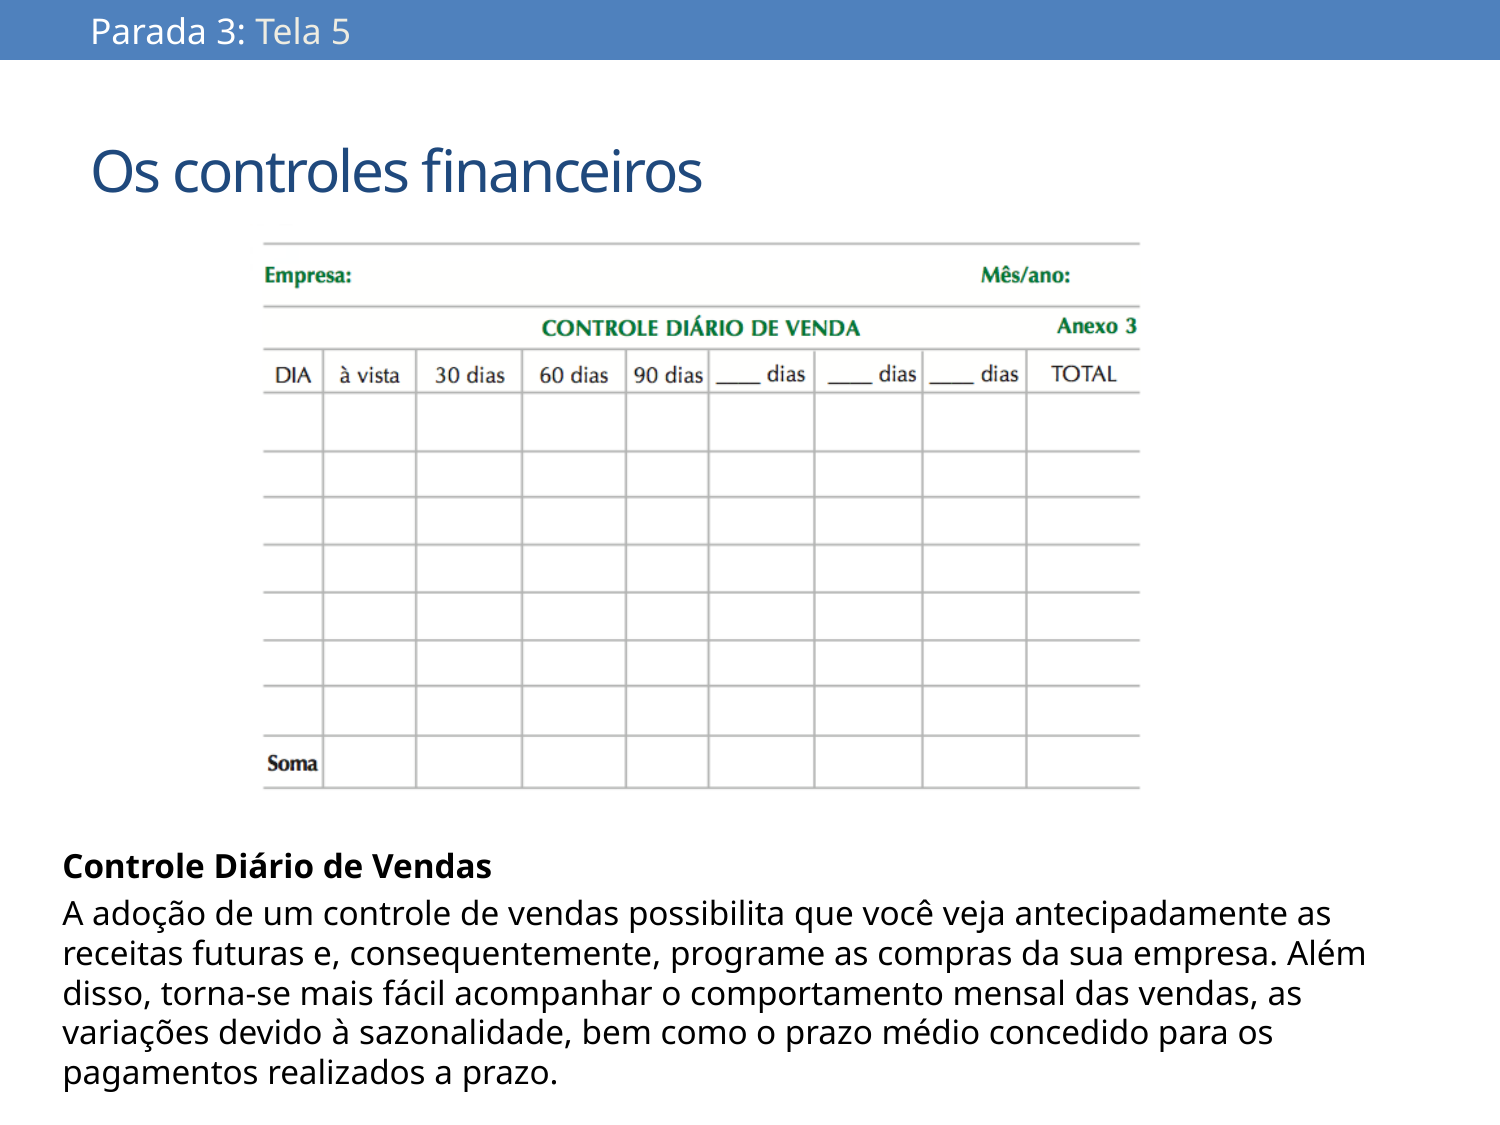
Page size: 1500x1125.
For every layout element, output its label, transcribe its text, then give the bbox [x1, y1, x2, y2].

list Controle Diário de Vendas A adoção de um controle de vendas possibilita que você veja antecipadamente as receitas futuras e, consequentemente, programe as compras da sua empresa. Além disso, torna-se mais fácil acompanhar o comportamento mensal das vendas, as variações devido à sazonalidade, bem como o prazo médio concedido para os pagamentos realizados a prazo. [47, 837, 1473, 1110]
title Os controles financeiros [75, 87, 1425, 250]
text_box Parada 3: Tela 5 [74, 1, 1425, 59]
picture [250, 224, 1193, 819]
